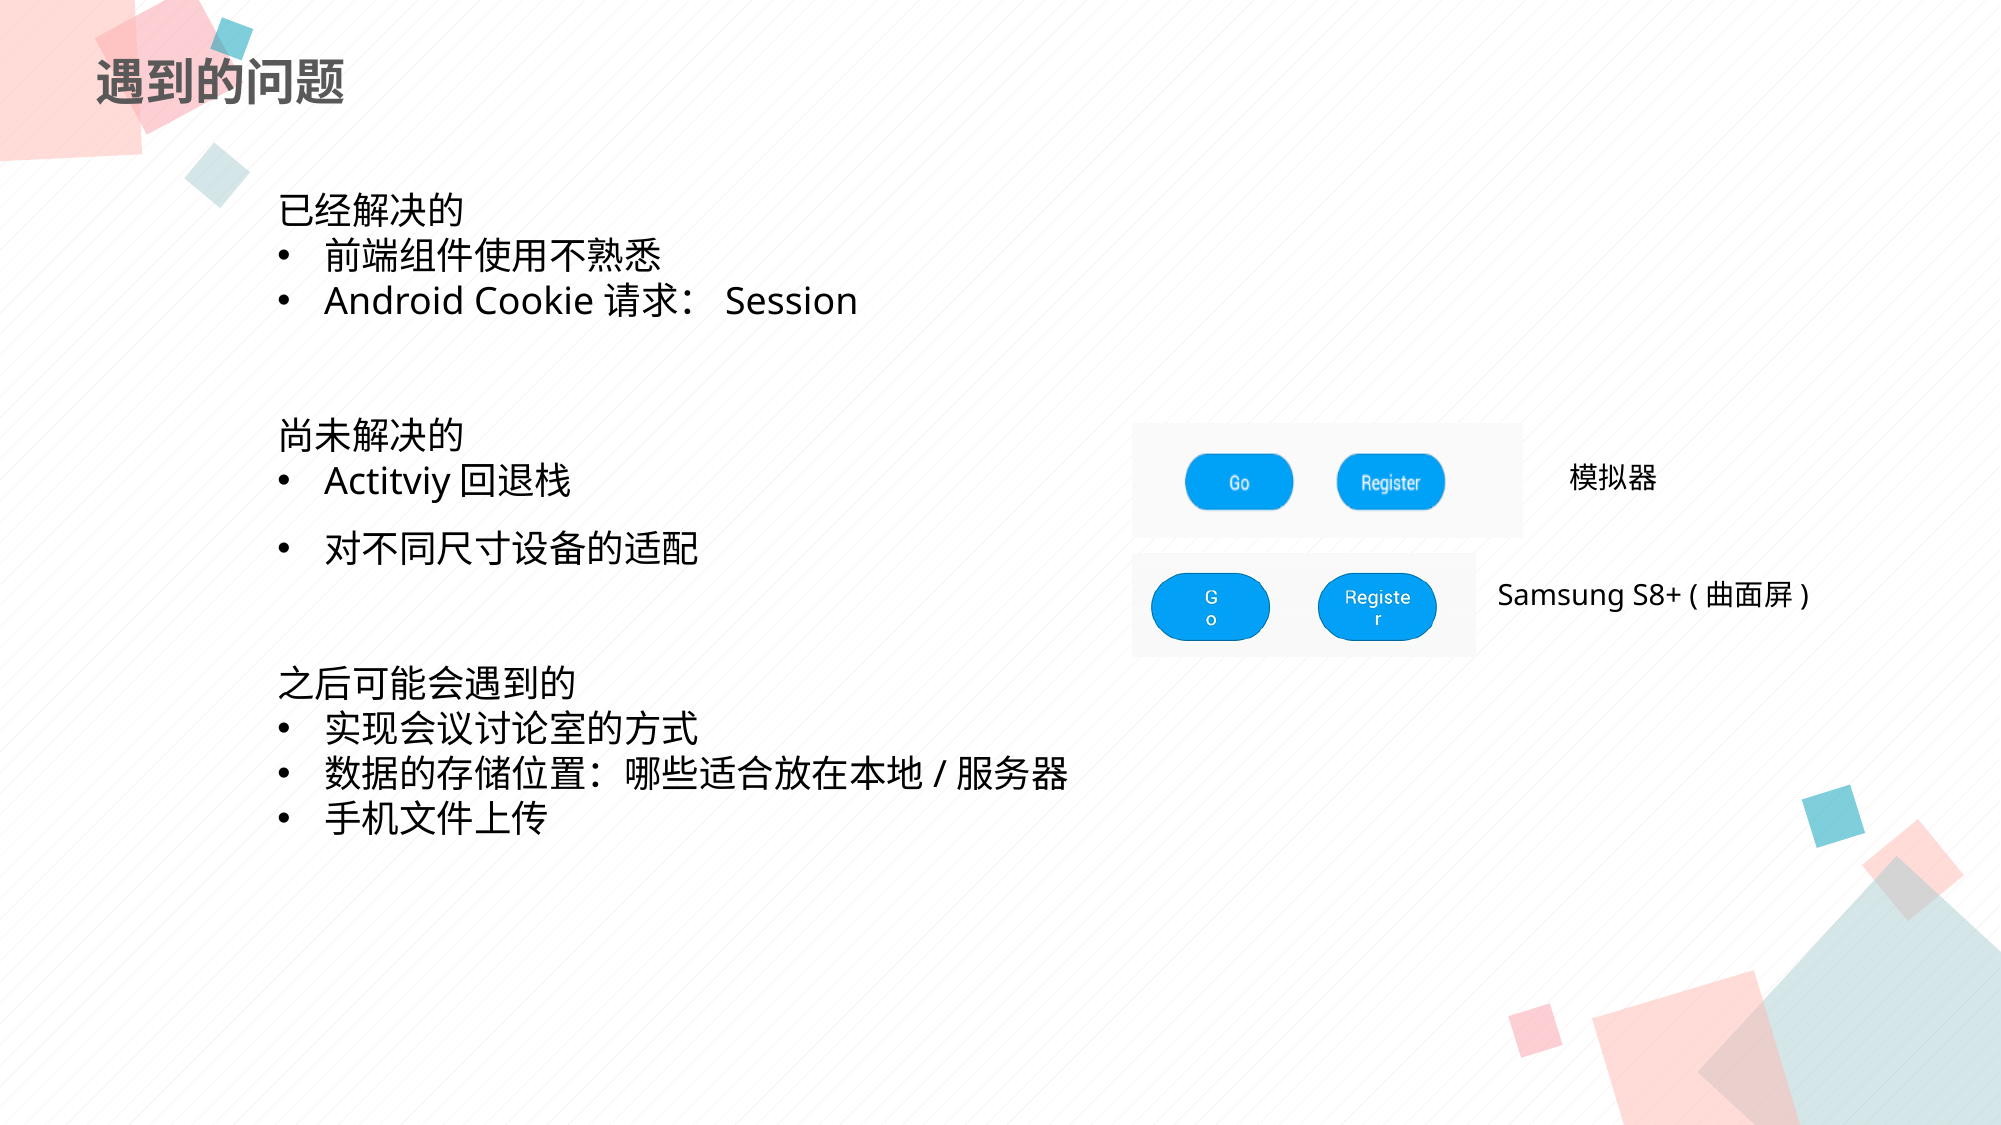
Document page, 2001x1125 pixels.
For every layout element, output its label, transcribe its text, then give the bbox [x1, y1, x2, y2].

text_box 已经解决的 前端组件使用不熟悉 Android Cookie请求：Session 尚未解决的 Actitviy回退栈 对不同尺寸设备的适配 之后可能会遇到的 实现会议讨论室的方式 数据的存储位置：哪些适合放在本地/服务器 手机文件上传 [262, 157, 1084, 960]
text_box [1132, 423, 1832, 658]
list 遇到的问题 [80, 40, 1001, 129]
